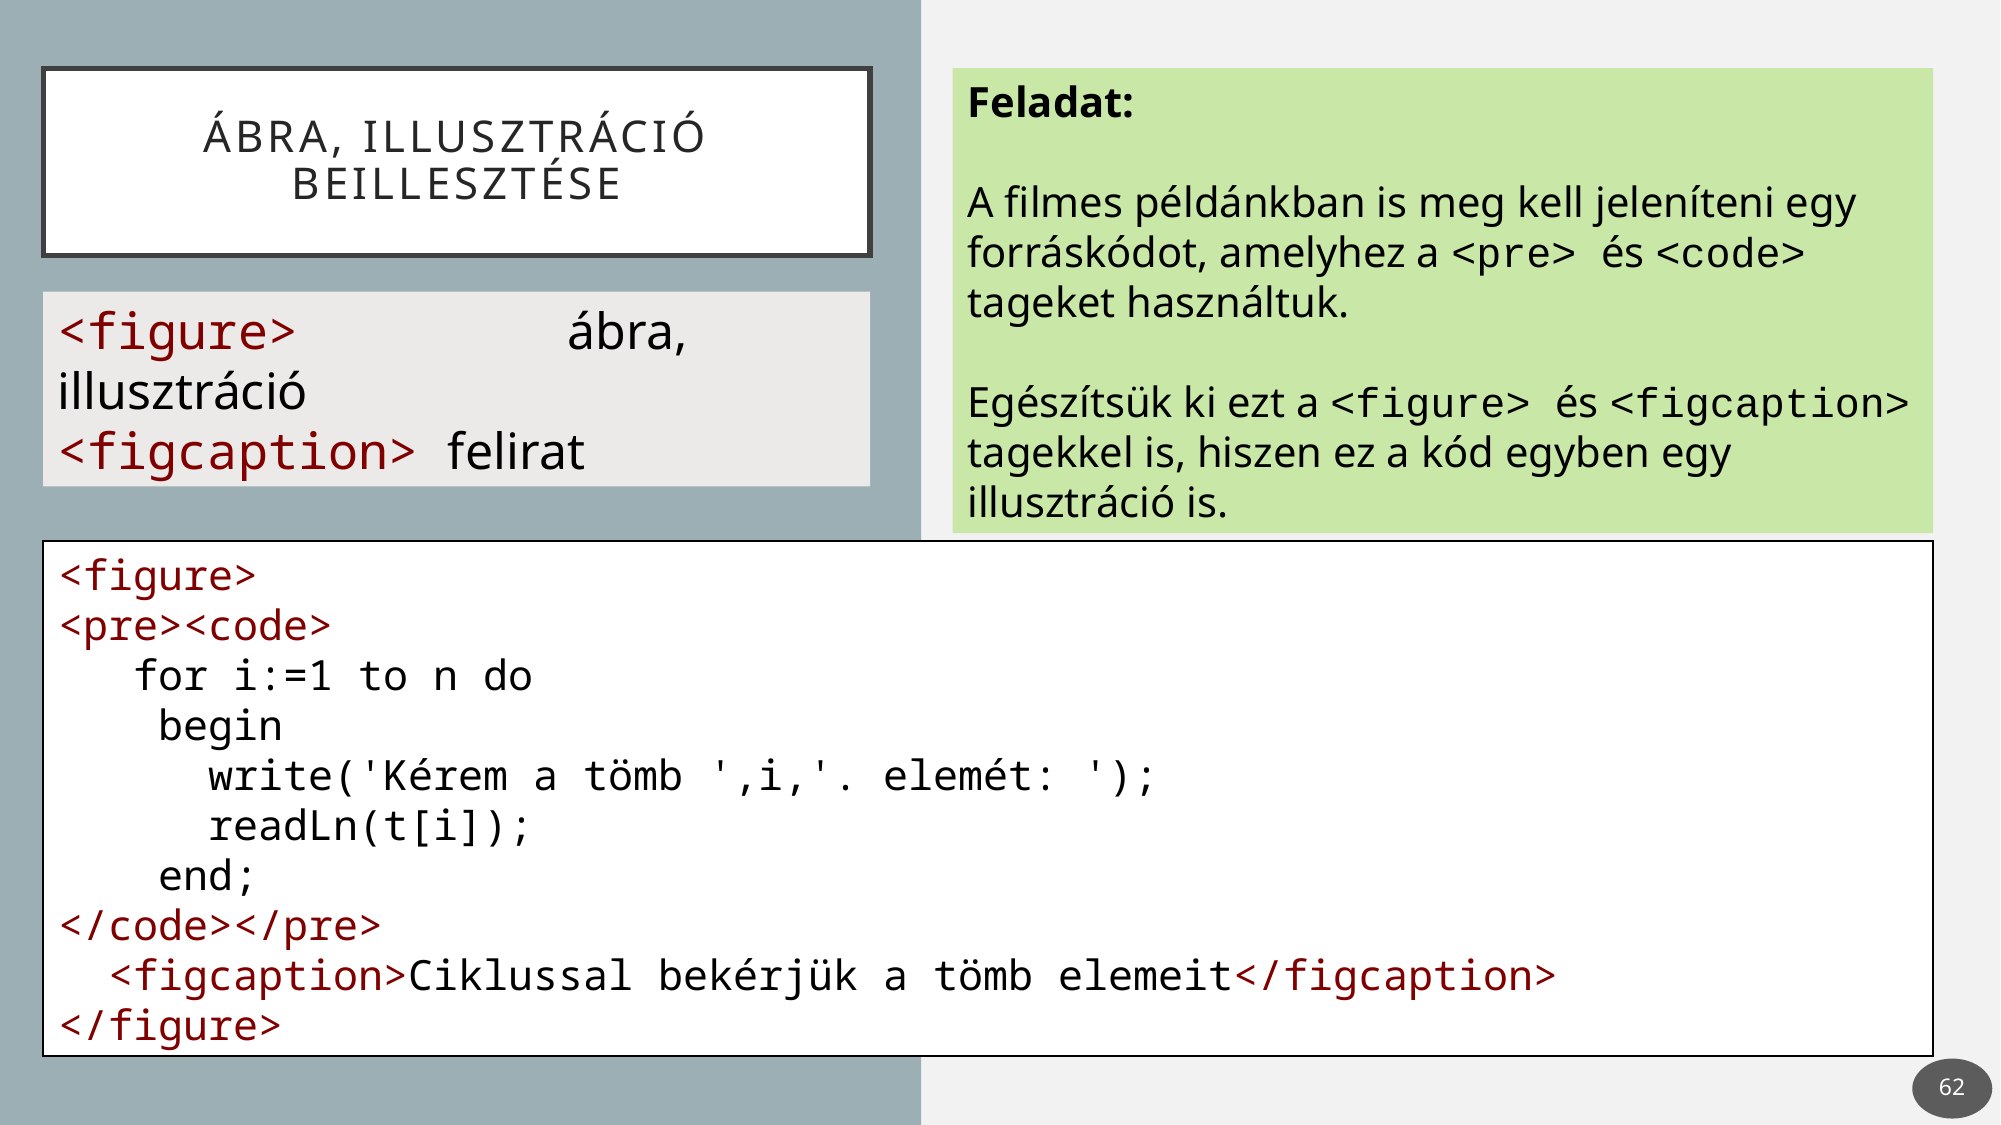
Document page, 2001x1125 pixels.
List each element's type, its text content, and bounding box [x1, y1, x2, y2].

text_box <figure> <pre><code> for i:=1 to n do begin write('Kérem a tömb ',i,'. elemét: '); readLn(t[i]); end; </code></pre> <figcaption>Ciklussal bekérjük a tömb elemeit</figcaption> </figure> [43, 541, 1934, 1057]
text_box Feladat: A filmes példánkban is meg kell jeleníteni egy forráskódot, amelyhez a <pre> és <code> tageket használtuk. Egészítsük ki ezt a <figure> és <figcaption> tagekkel is, hiszen ez a kód egyben egy illusztráció is. [952, 68, 1934, 534]
text_box <figure> ábra, illusztráció <figcaption> felirat [43, 291, 871, 487]
title Ábra, illusztráció beillesztése [41, 66, 873, 258]
slide_number 62 [1912, 1058, 1993, 1119]
